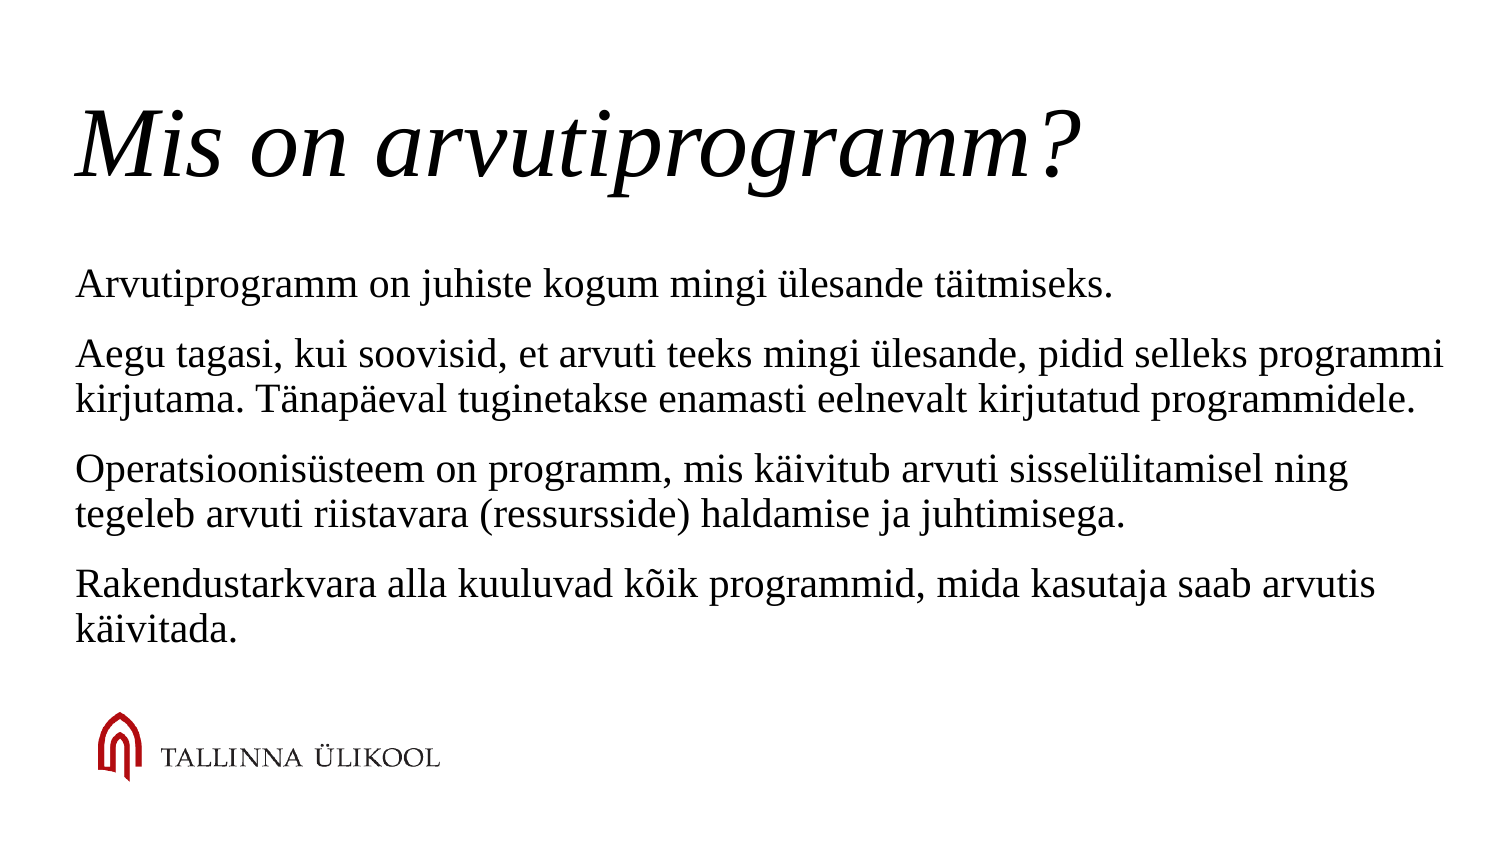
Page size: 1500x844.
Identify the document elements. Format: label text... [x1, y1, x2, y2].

picture [98, 711, 440, 782]
list Arvutiprogramm on juhiste kogum mingi ülesande täitmiseks. Aegu tagasi, kui soovisid, et arvuti teeks mingi ülesande, pidid selleks programmi kirjutama. Tänapäeval tuginetakse enamasti eelnevalt kirjutatud programmidele. Operatsioonisüsteem on programm, mis käivitub arvuti sisselülitamisel ning tegeleb arvuti riistavara (ressursside) haldamise ja juhtimisega. Rakendustarkvara alla kuuluvad kõik programmid, mida kasutaja saab arvutis käivitada. [75, 261, 1476, 670]
title Mis on arvutiprogramm? [75, 75, 1369, 224]
